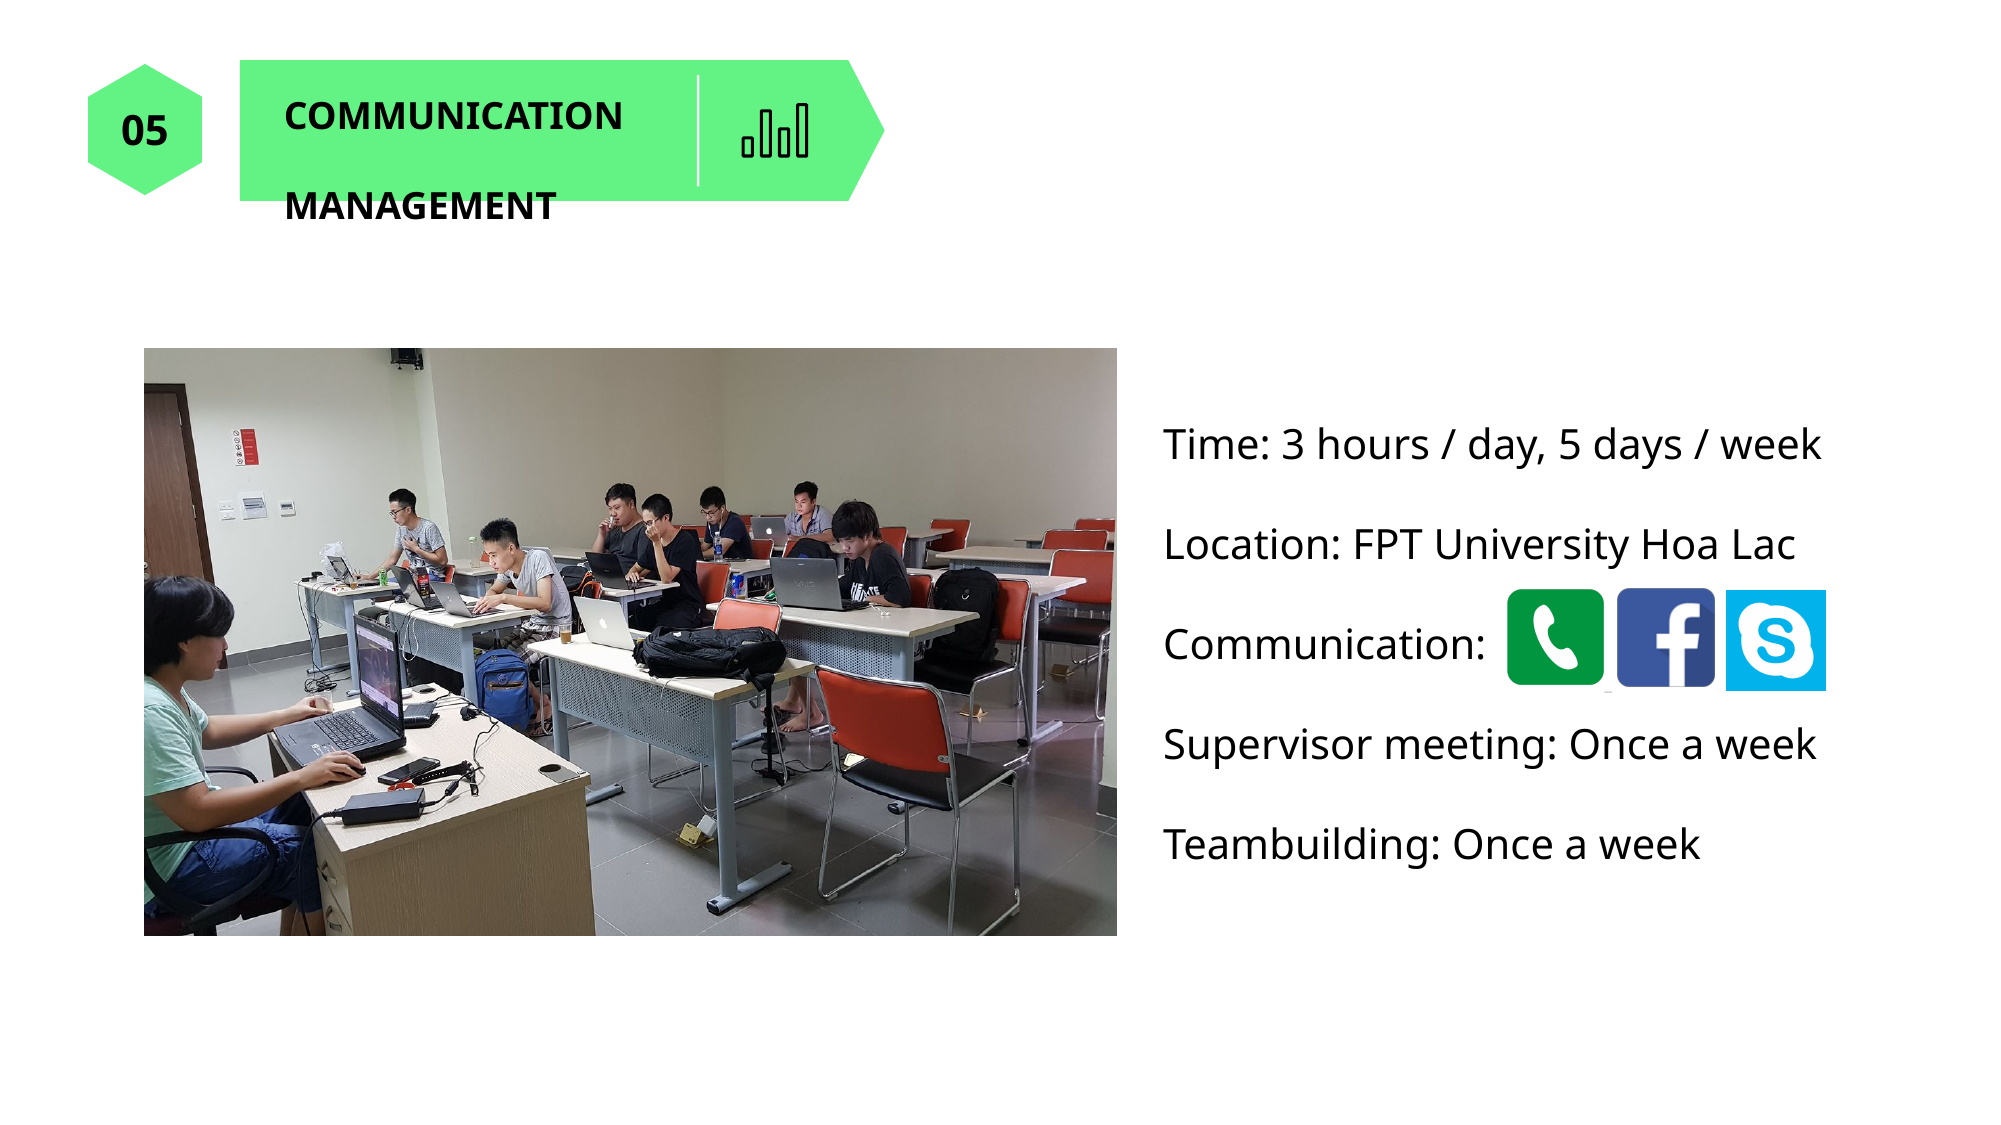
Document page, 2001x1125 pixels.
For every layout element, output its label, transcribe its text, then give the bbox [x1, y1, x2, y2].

picture [1739, 603, 1813, 678]
picture [144, 348, 1117, 936]
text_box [239, 60, 885, 201]
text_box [88, 63, 202, 196]
picture [1498, 580, 1719, 694]
text_box Time: 3 hours / day, 5 days / week Location: FPT University Hoa Lac Communication: Supervisor meeting: Once a week Teambuilding: Once a week [1148, 410, 1878, 876]
